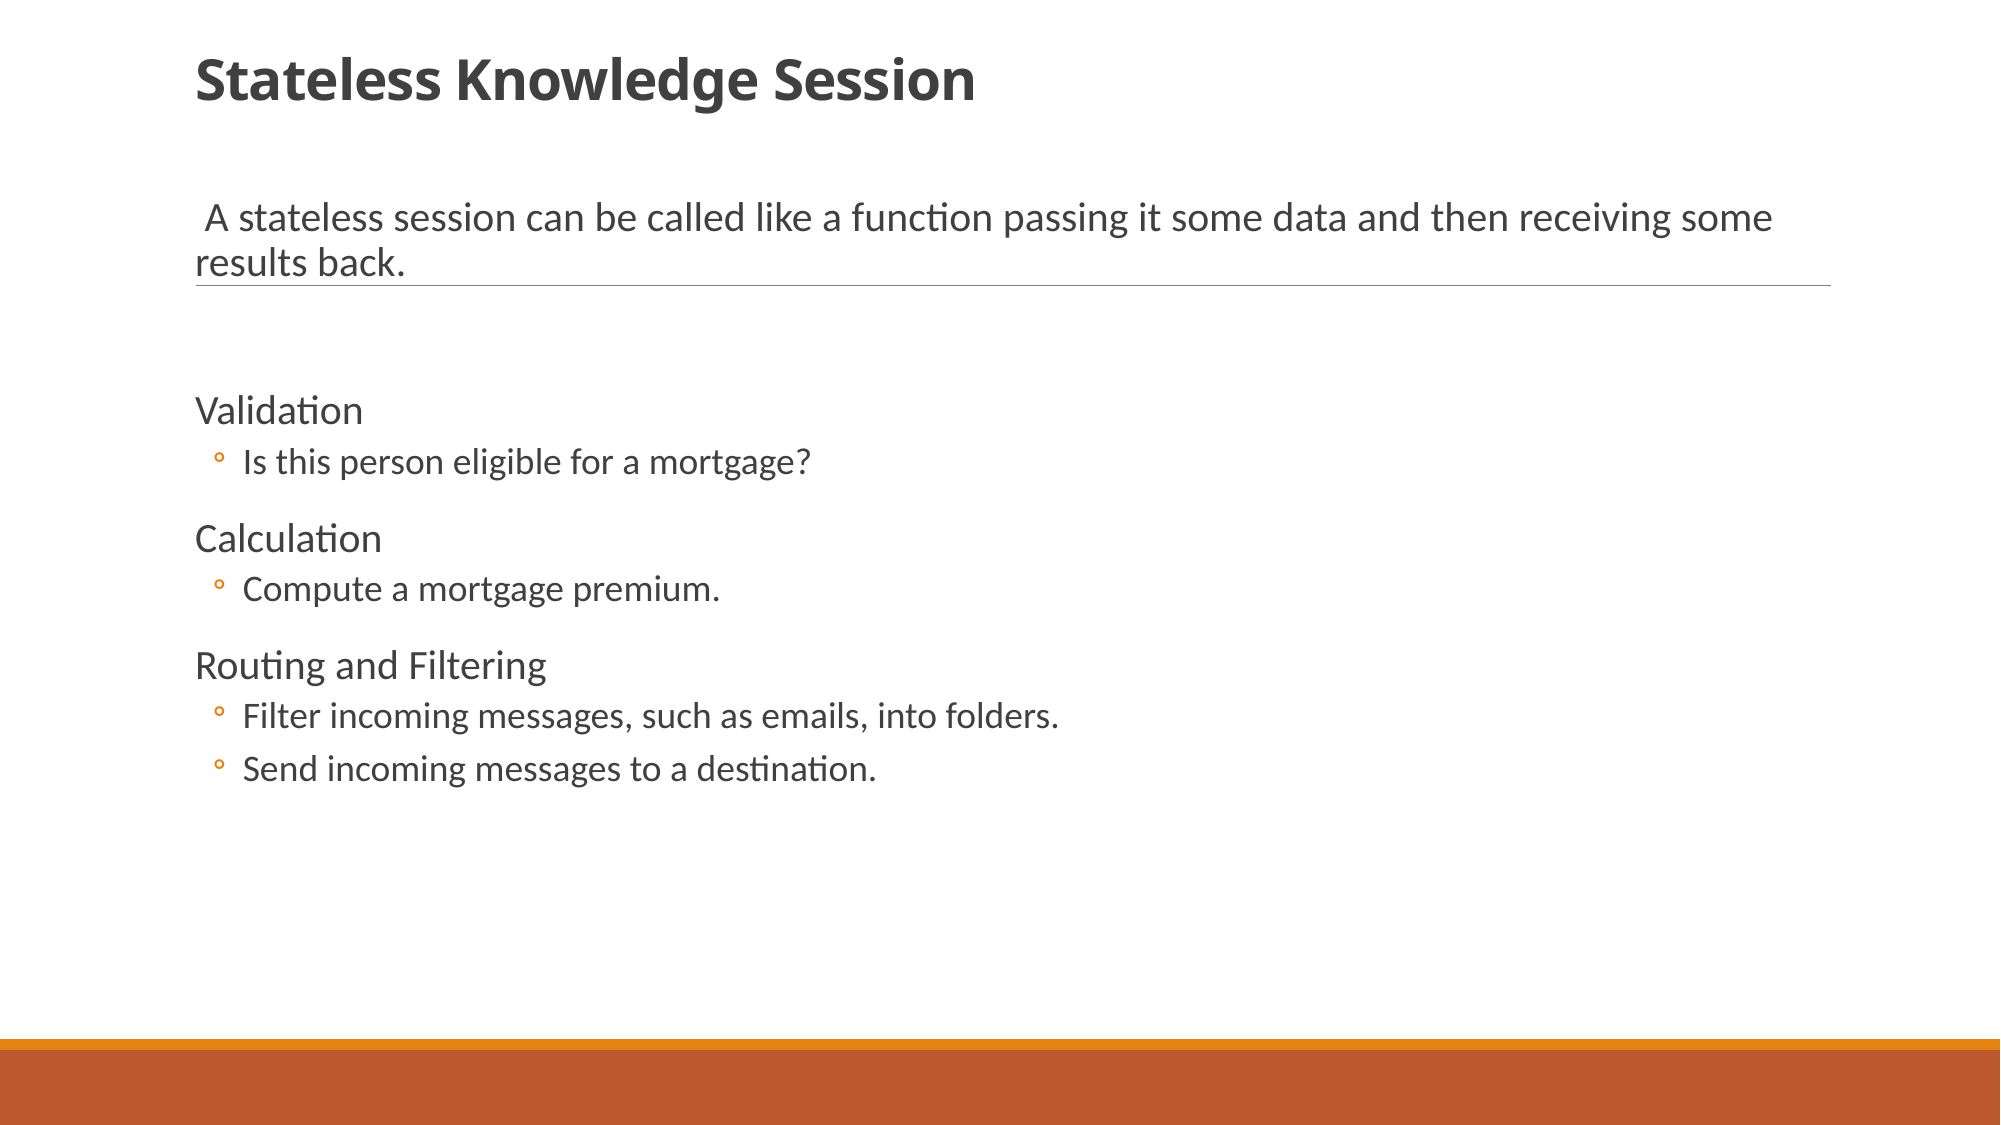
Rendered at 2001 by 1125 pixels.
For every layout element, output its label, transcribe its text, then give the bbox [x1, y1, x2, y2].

list A stateless session can be called like a function passing it some data and then receiving some results back. Validation Is this person eligible for a mortgage? Calculation Compute a mortgage premium. Routing and Filtering Filter incoming messages, such as emails, into folders. Send incoming messages to a destination. [180, 188, 1830, 963]
title Stateless Knowledge Session [180, 47, 1830, 188]
